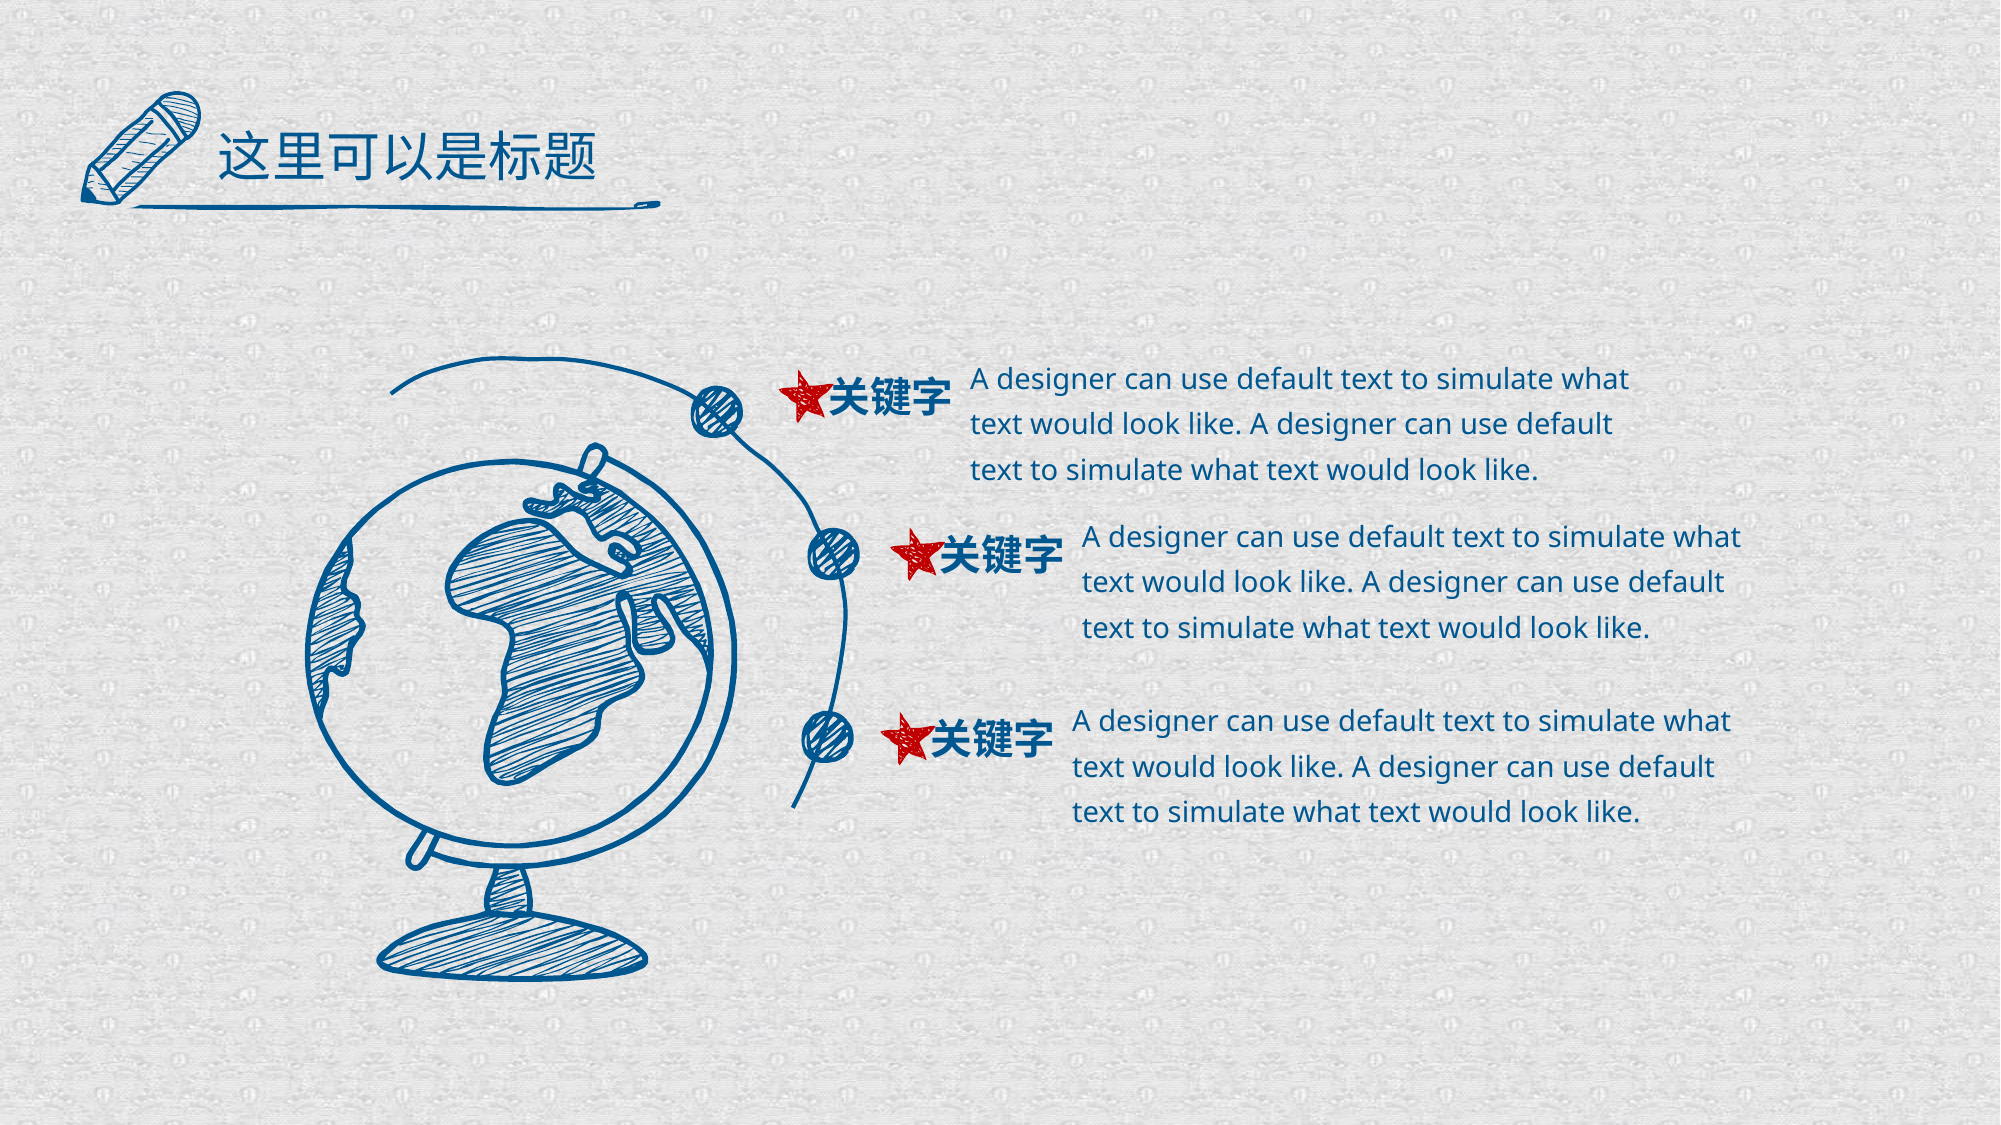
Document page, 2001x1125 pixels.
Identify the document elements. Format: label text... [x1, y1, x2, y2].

text_box A designer can use default text to simulate what text would look like. A designer can use default text to simulate what text would look like. [955, 342, 1660, 494]
text_box [807, 527, 860, 581]
text_box A designer can use default text to simulate what text would look like. A designer can use default text to simulate what text would look like. [1067, 500, 1772, 652]
text_box 关键字 [925, 521, 1092, 586]
text_box 关键字 [813, 363, 980, 428]
text_box [880, 712, 936, 766]
text_box [801, 710, 854, 763]
picture [0, 0, 2001, 1125]
text_box A designer can use default text to simulate what text would look like. A designer can use default text to simulate what text would look like. [1057, 684, 1762, 836]
text_box [778, 369, 834, 423]
text_box [390, 357, 847, 809]
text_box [80, 91, 661, 211]
text_box 关键字 [915, 705, 1082, 771]
text_box [890, 527, 946, 581]
text_box [690, 385, 743, 438]
text_box [304, 464, 723, 982]
